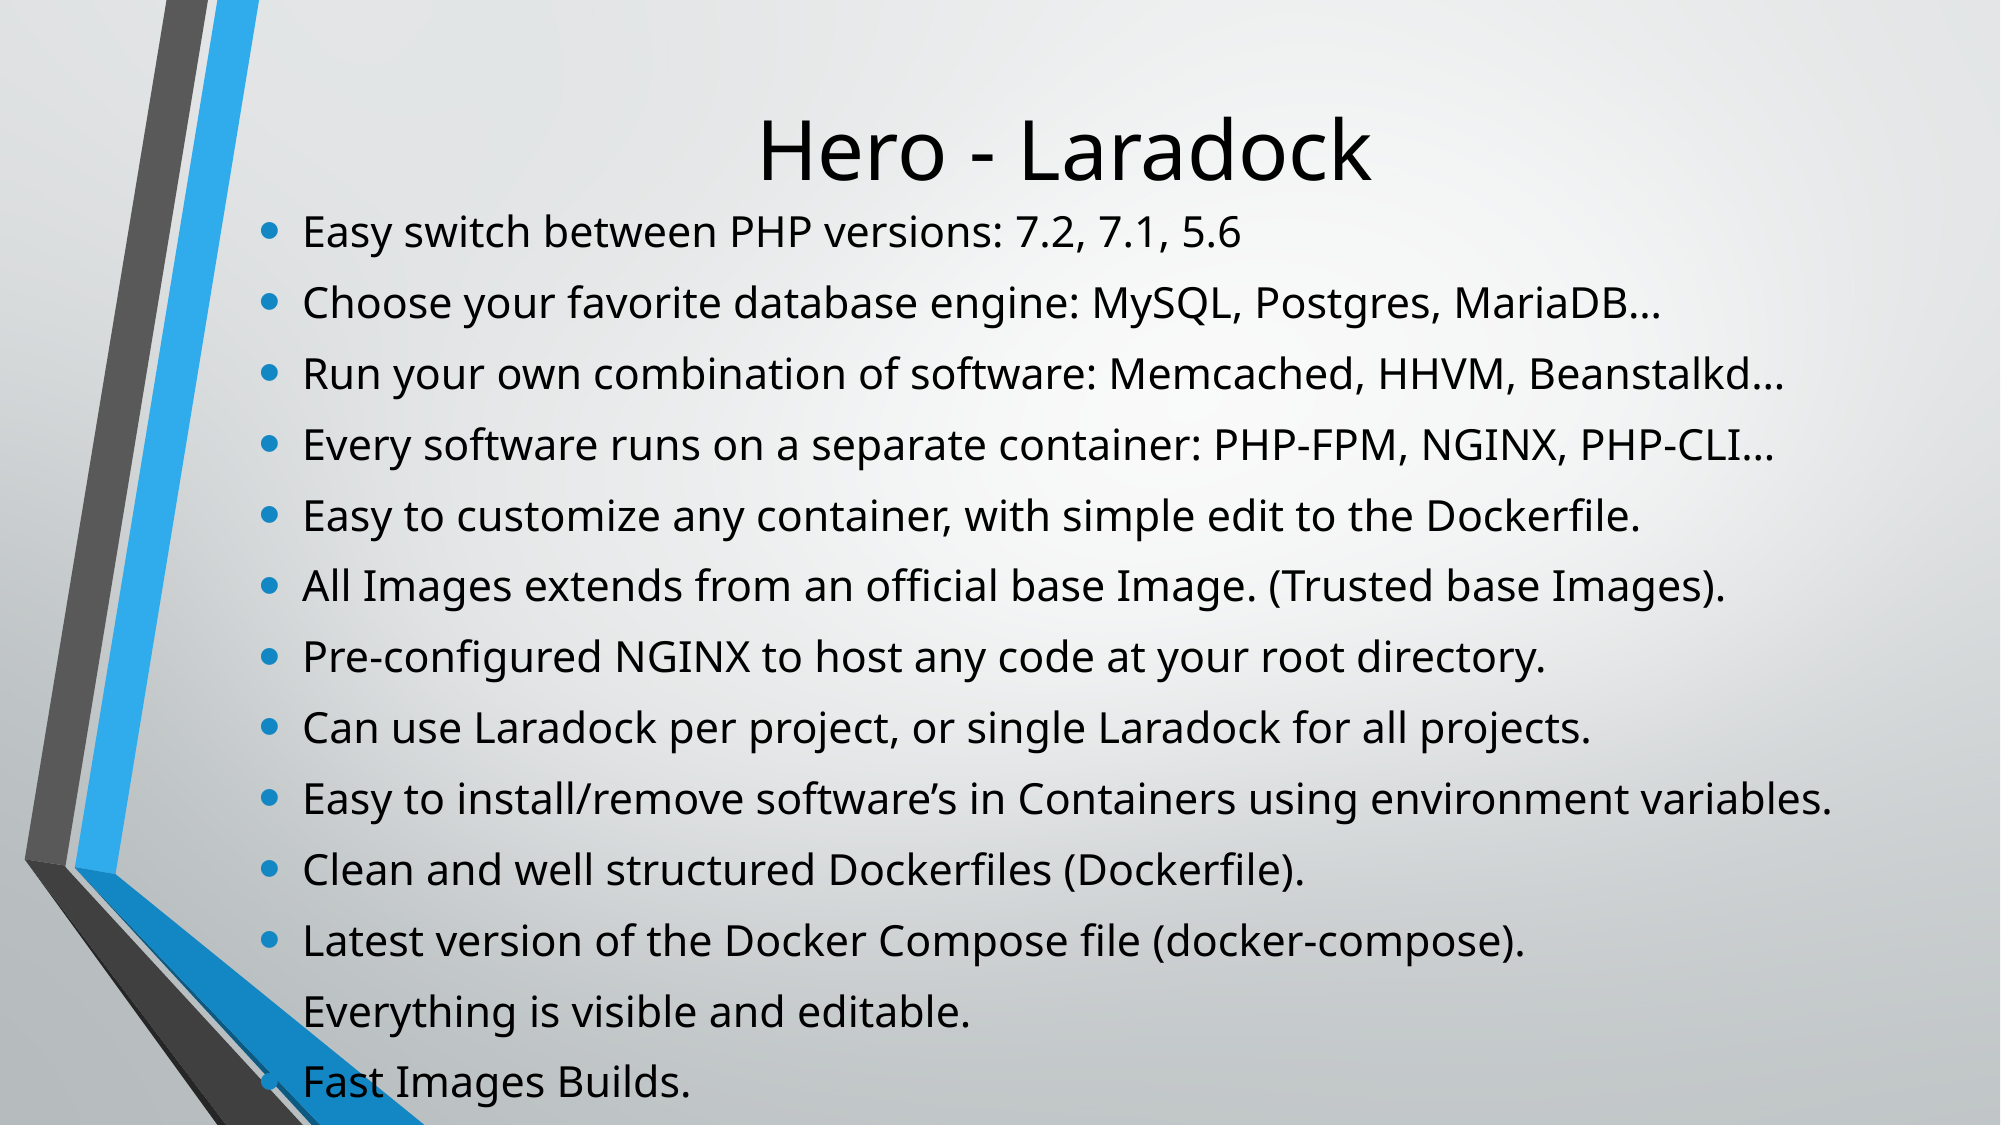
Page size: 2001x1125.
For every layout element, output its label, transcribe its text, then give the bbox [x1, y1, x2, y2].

list Easy switch between PHP versions: 7.2, 7.1, 5.6 Choose your favorite database engine: MySQL, Postgres, MariaDB… Run your own combination of software: Memcached, HHVM, Beanstalkd… Every software runs on a separate container: PHP-FPM, NGINX, PHP-CLI… Easy to customize any container, with simple edit to the Dockerfile. All Images extends from an official base Image. (Trusted base Images). Pre-configured NGINX to host any code at your root directory. Can use Laradock per project, or single Laradock for all projects. Easy to install/remove software’s in Containers using environment variables. Clean and well structured Dockerfiles (Dockerfile). Latest version of the Docker Compose file (docker-compose). Everything is visible and editable. Fast Images Builds. [243, 197, 1887, 1125]
title Hero - Laradock [243, 3, 1887, 197]
